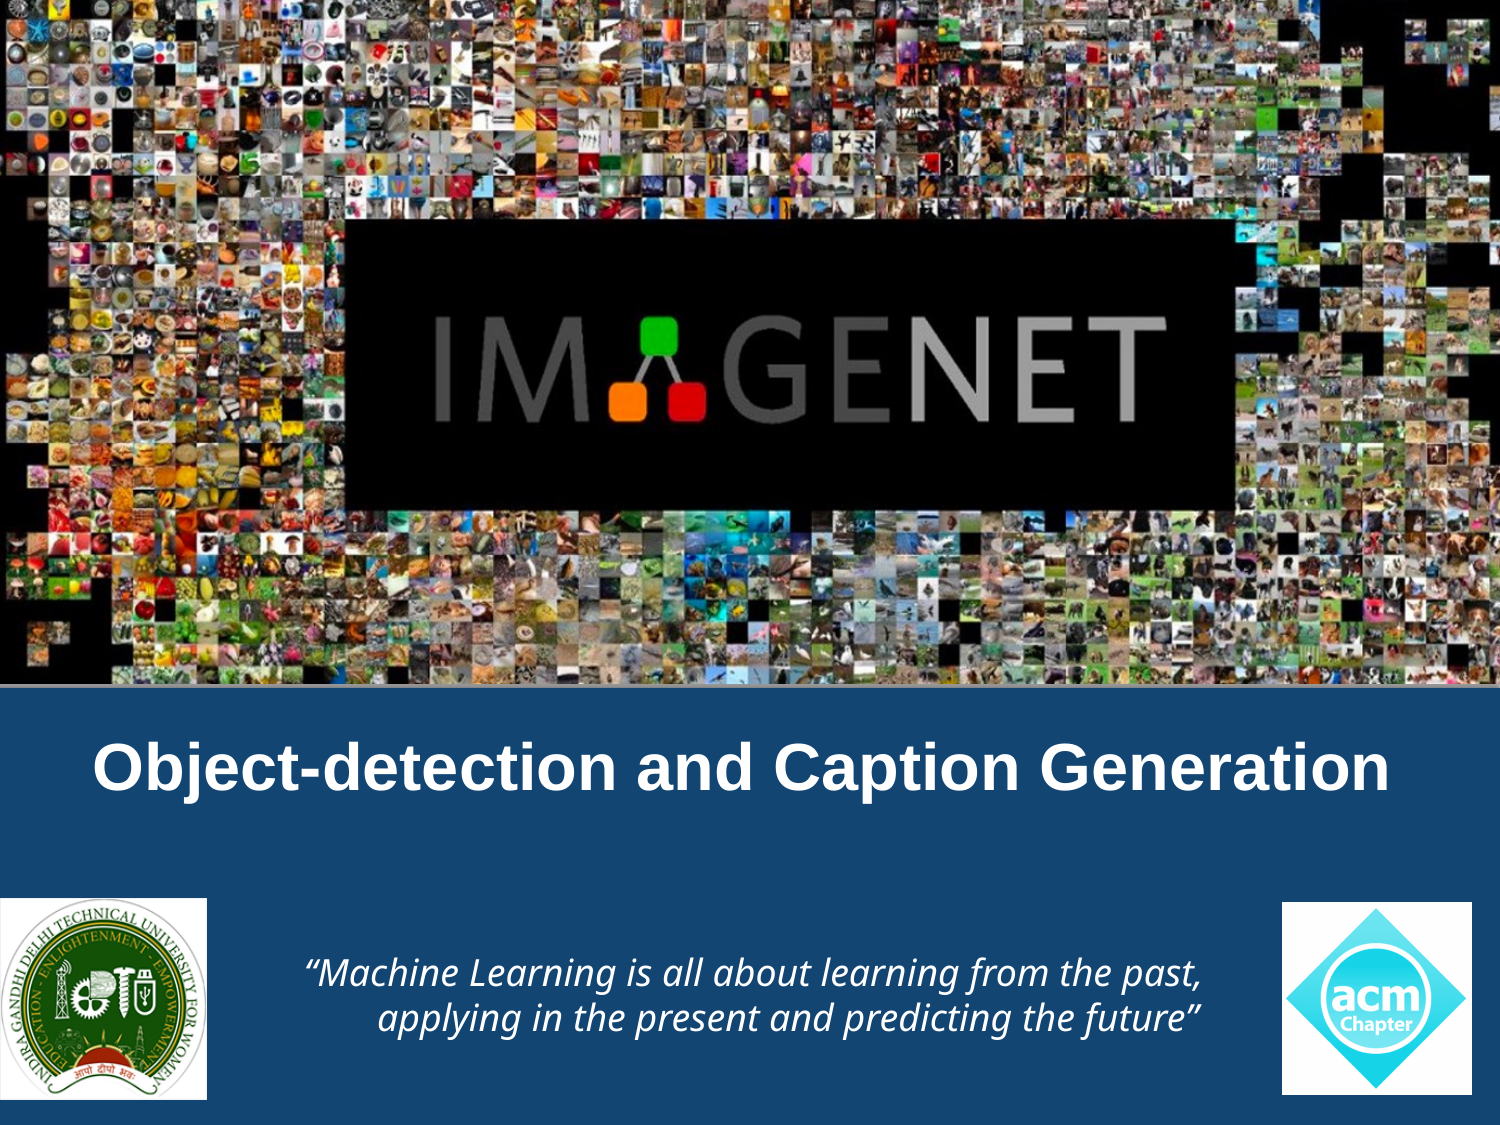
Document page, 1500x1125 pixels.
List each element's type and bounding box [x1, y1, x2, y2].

text_box [0, 691, 1500, 1125]
picture [0, 898, 208, 1100]
picture [0, 0, 1500, 685]
picture [1281, 902, 1473, 1096]
